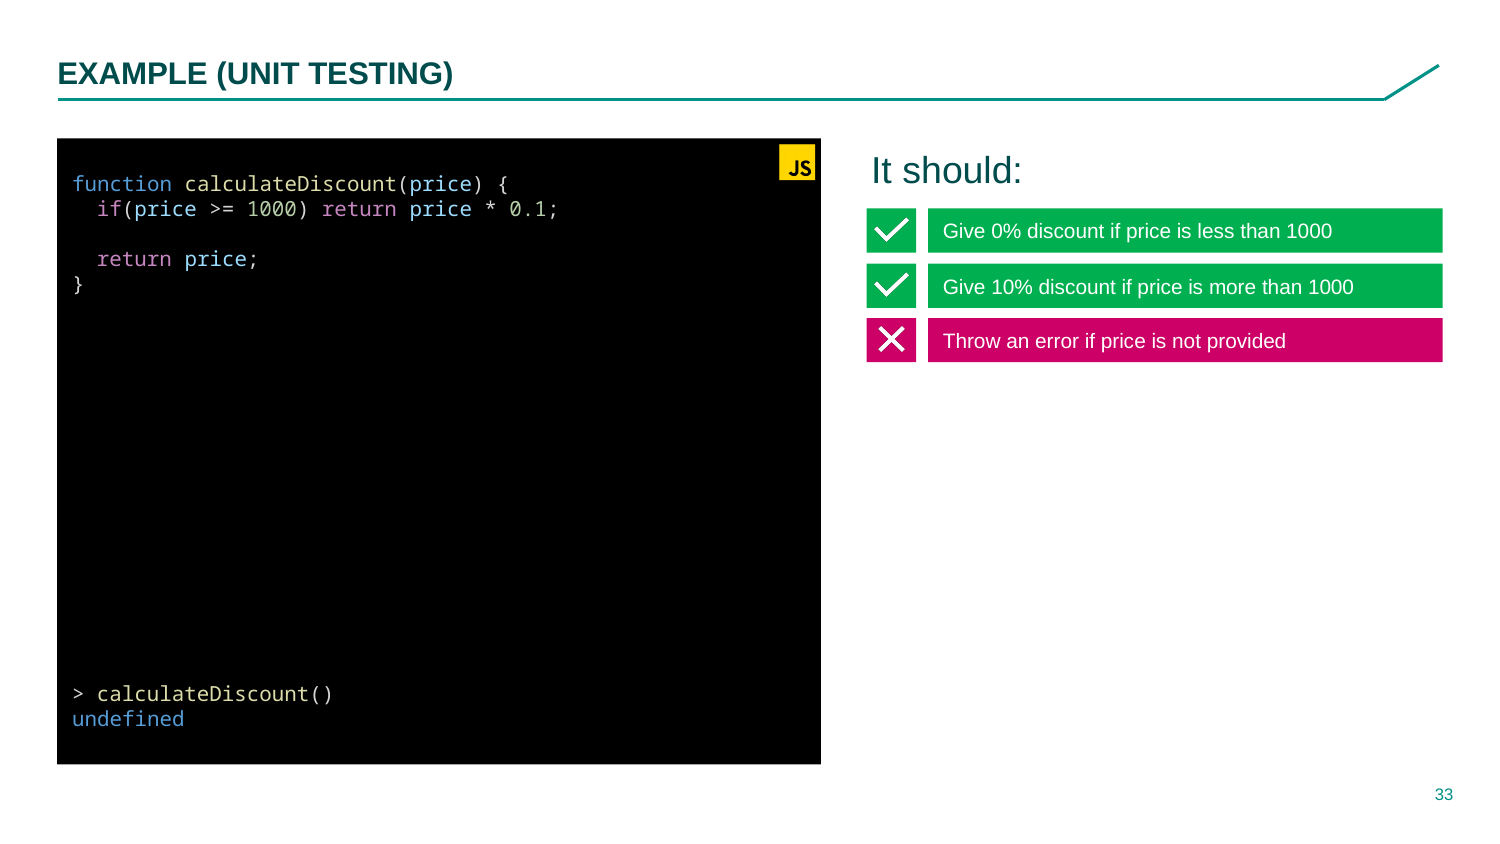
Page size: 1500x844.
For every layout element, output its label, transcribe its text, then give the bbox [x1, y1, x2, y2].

text_box > calculateDiscount() undefined [57, 673, 821, 764]
list Example (Unit testing) [57, 57, 1442, 93]
text_box [56, 137, 822, 765]
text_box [866, 208, 1443, 253]
text_box It should: [856, 138, 1317, 199]
picture [773, 138, 821, 186]
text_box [866, 263, 1443, 308]
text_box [866, 317, 1443, 363]
text_box function calculateDiscount(price) { if(price >= 1000) return price * 0.1; return price; } [57, 138, 821, 378]
